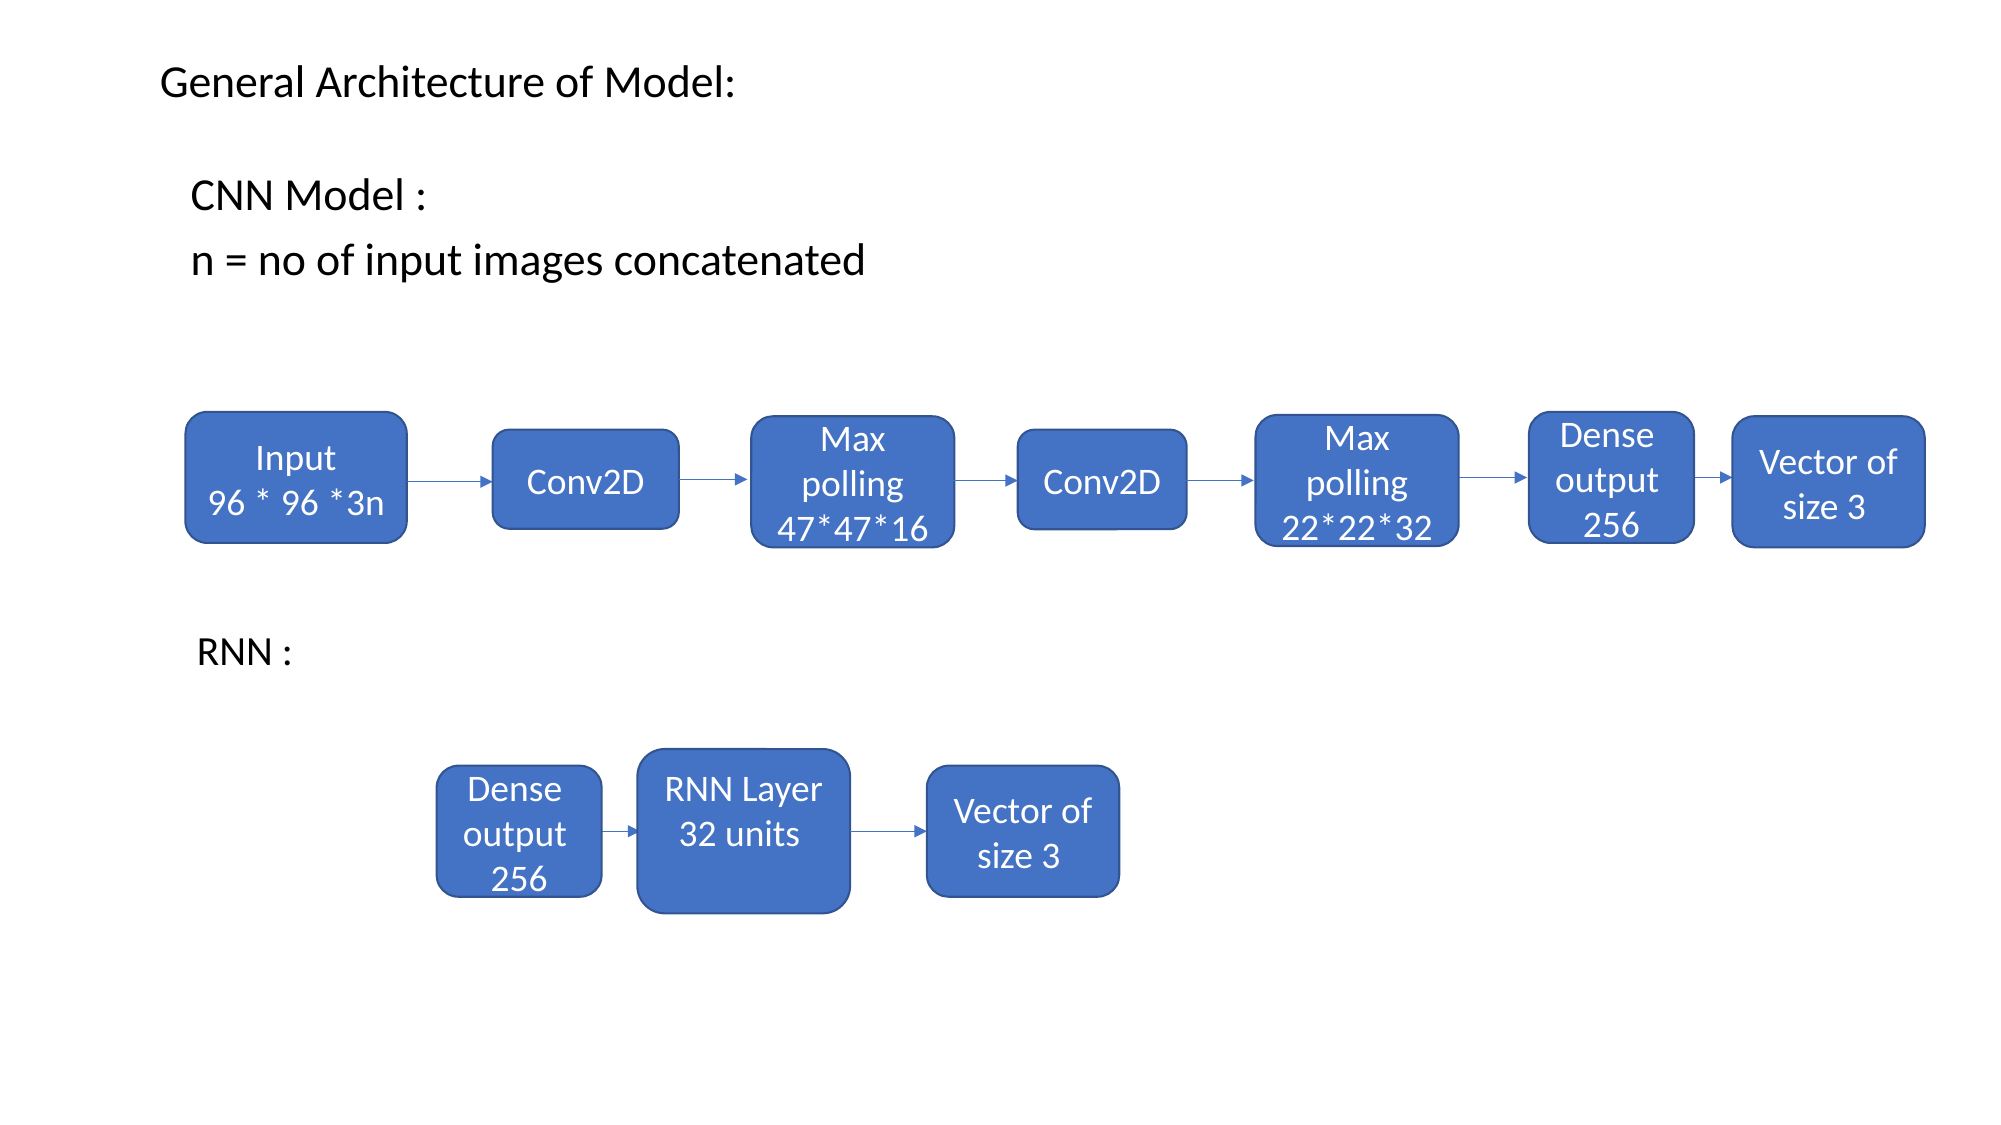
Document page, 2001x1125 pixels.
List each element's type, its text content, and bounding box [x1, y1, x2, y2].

text_box RNN Layer 32 units [636, 747, 852, 915]
text_box Dense output 256 [435, 764, 603, 898]
text_box Max polling 47*47*16 [750, 415, 956, 549]
text_box Input 96 * 96 *3n [184, 410, 408, 544]
text_box Vector of size 3 [1731, 415, 1926, 549]
text_box Max polling 22*22*32 [1254, 413, 1460, 548]
text_box Vector of size 3 [925, 764, 1121, 898]
text_box Conv2D [491, 428, 680, 530]
text_box Conv2D [1016, 428, 1188, 531]
text_box Dense output 256 [1527, 410, 1696, 544]
list General Architecture of Model: CNN Model : n = no of input images concatenated RNN : [144, 50, 1949, 1057]
